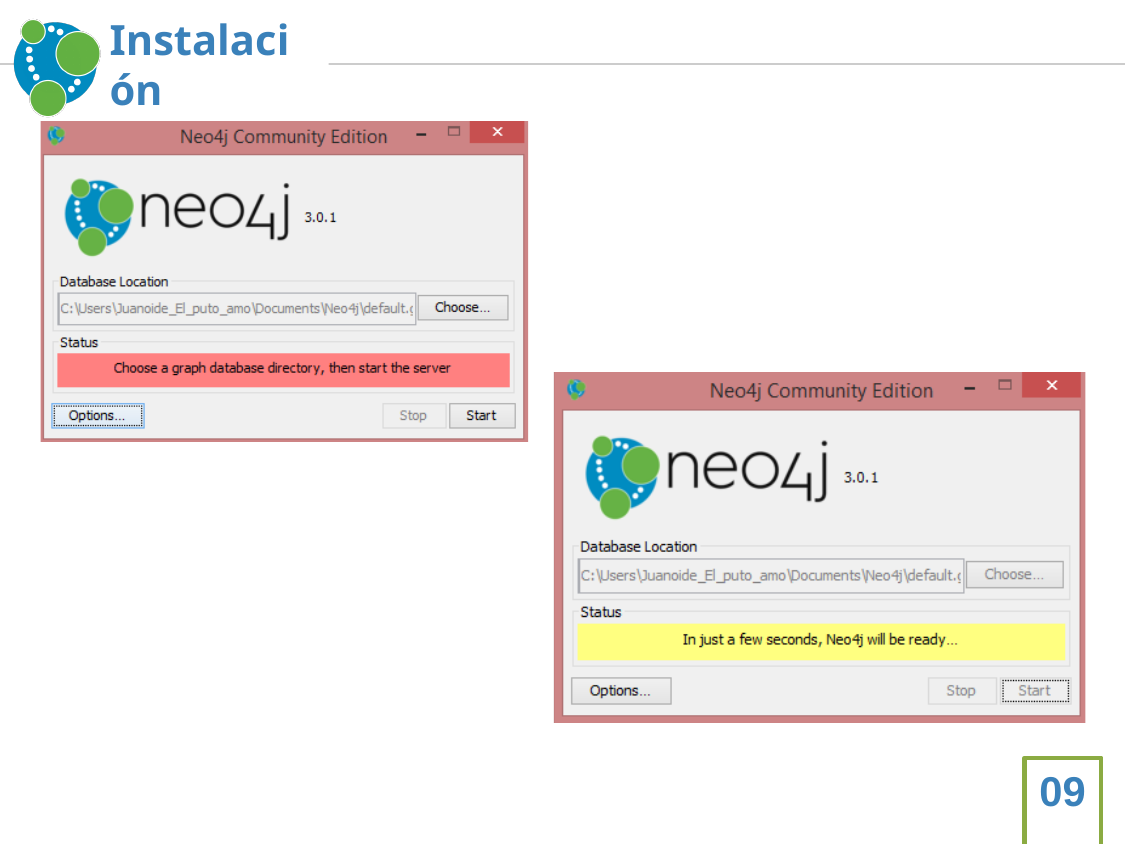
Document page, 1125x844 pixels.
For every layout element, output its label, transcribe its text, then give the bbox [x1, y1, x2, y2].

picture [553, 372, 1086, 724]
text_box 09 [1022, 756, 1103, 844]
text_box Instalación [124, 28, 329, 63]
picture [0, 4, 529, 442]
text_box Instalación [124, 73, 329, 100]
